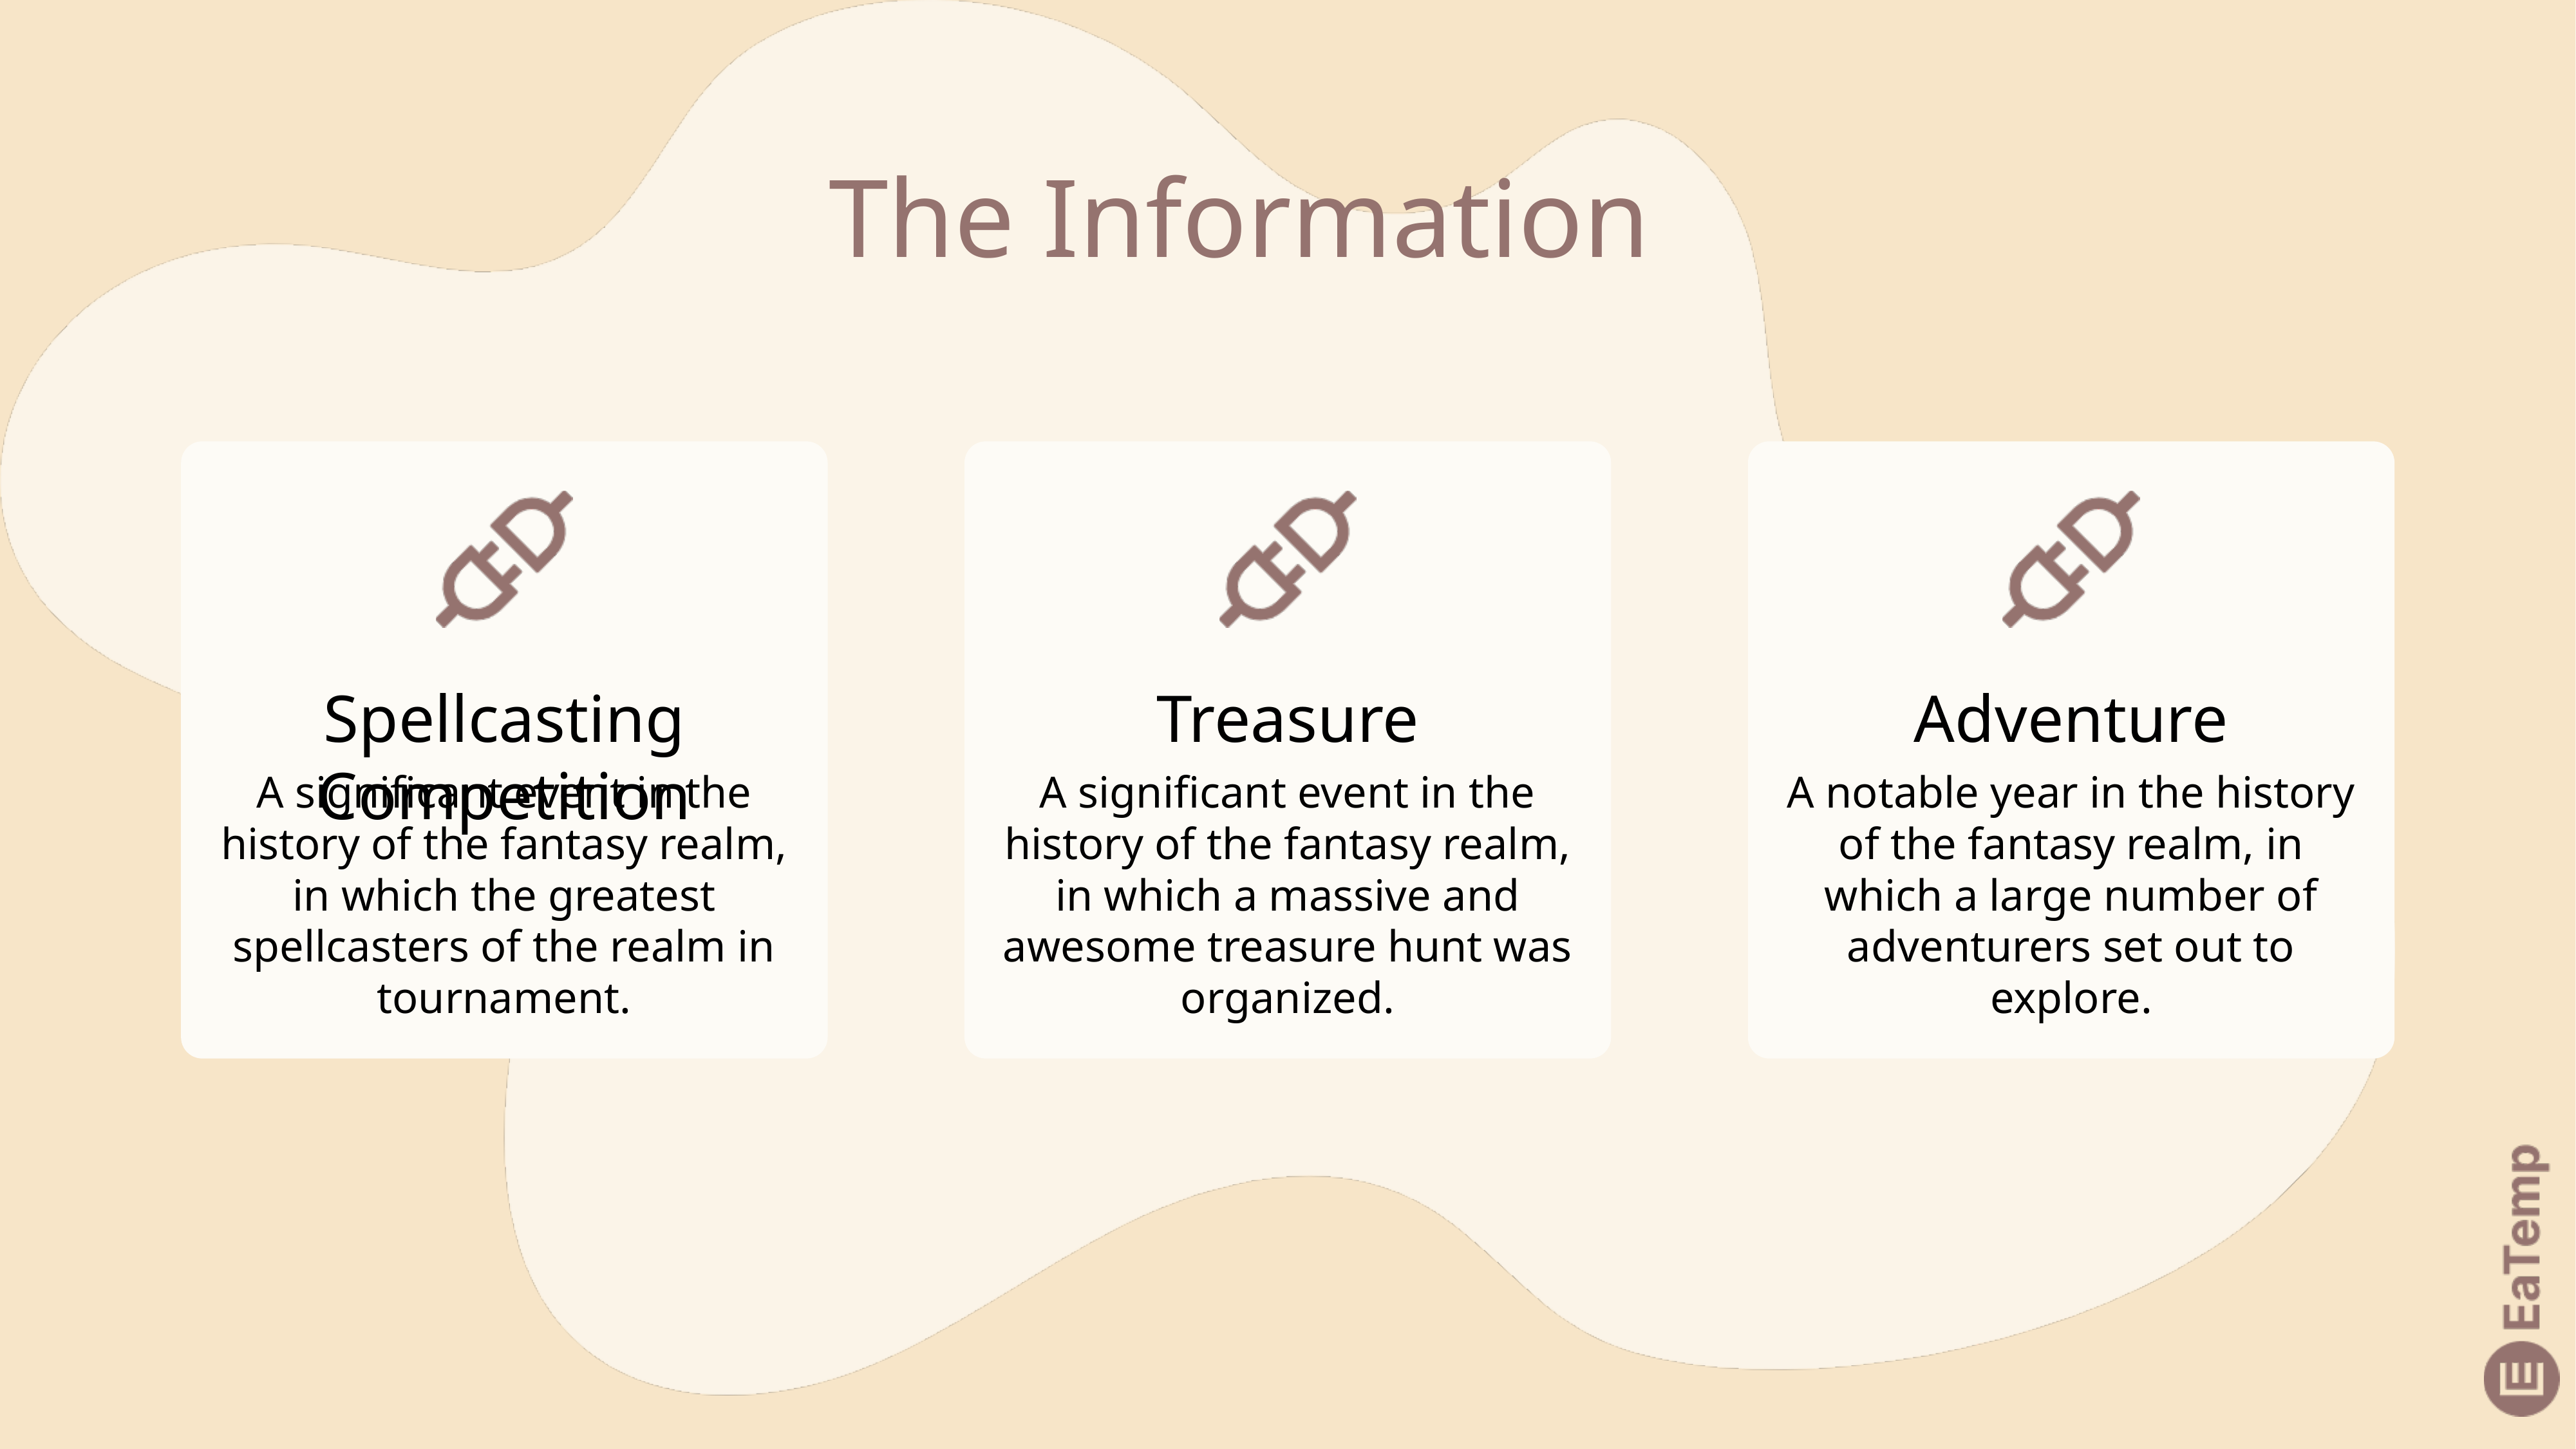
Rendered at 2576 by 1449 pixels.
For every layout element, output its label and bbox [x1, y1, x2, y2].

picture [0, 0, 2395, 1397]
text_box [2468, 1110, 2576, 1449]
picture [2484, 1142, 2560, 1417]
